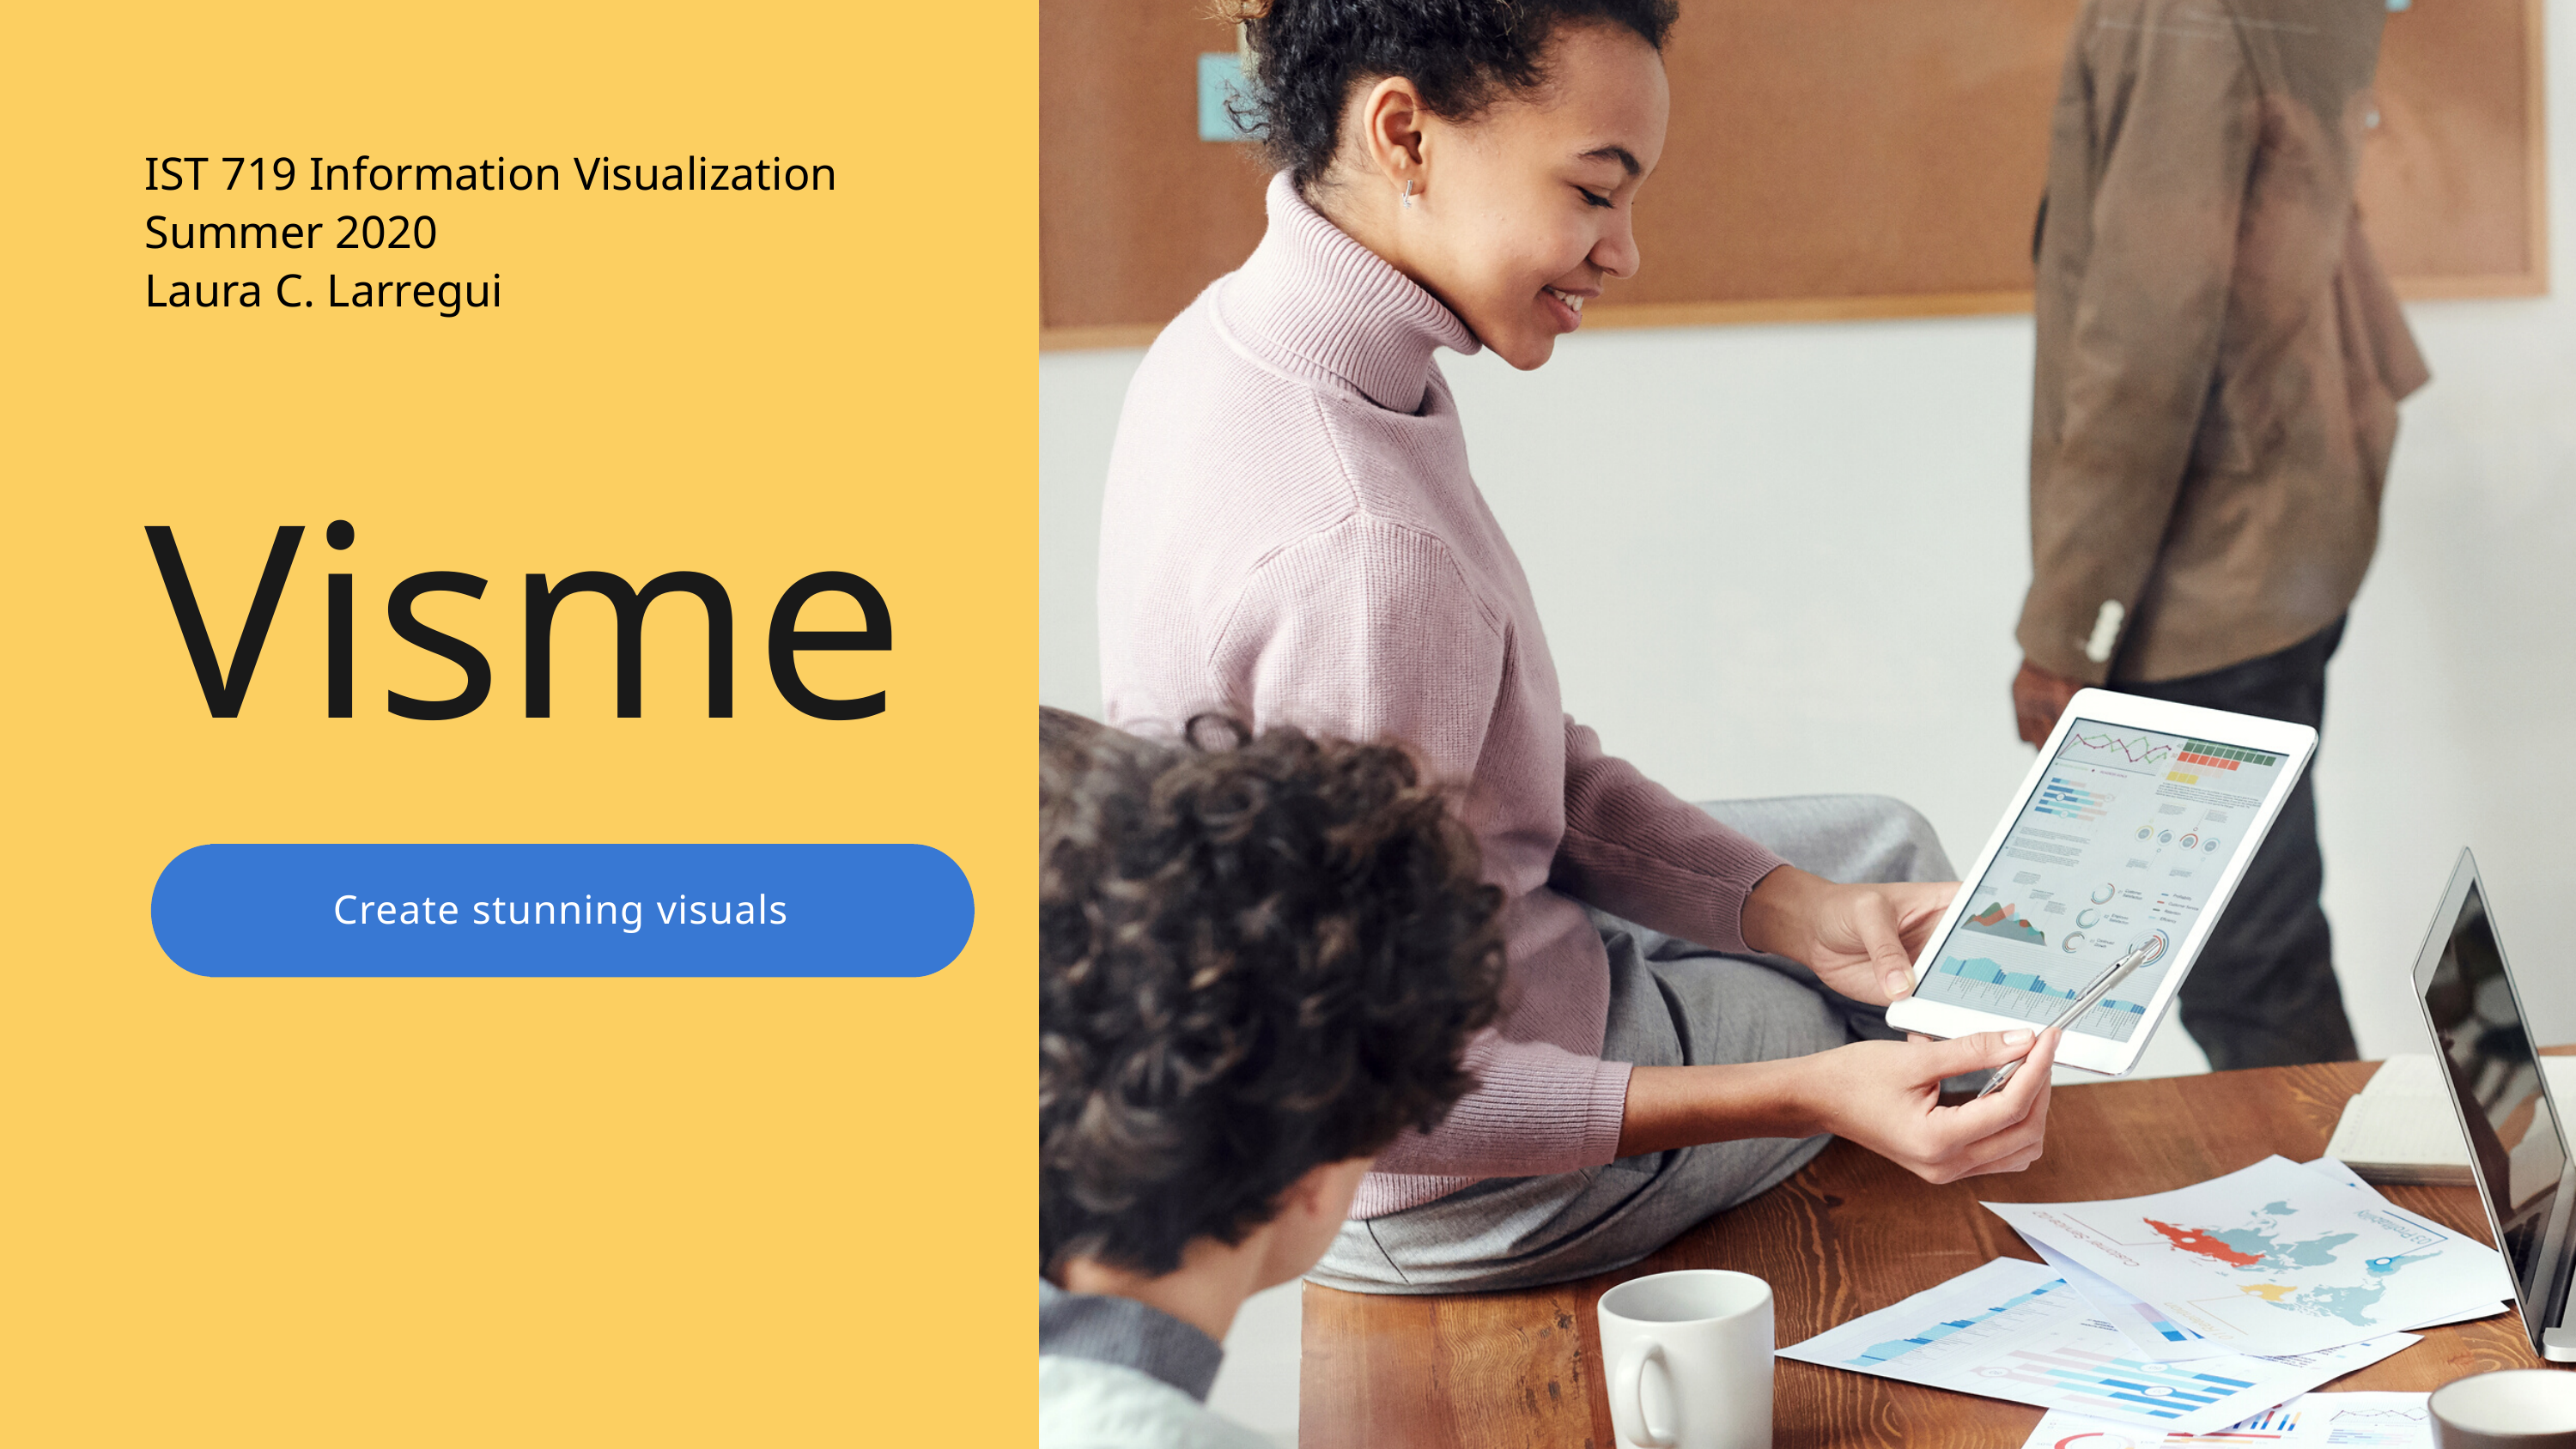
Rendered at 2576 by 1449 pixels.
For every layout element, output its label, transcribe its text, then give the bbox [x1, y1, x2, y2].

text_box IST 719 Information Visualization Summer 2020 Laura C. Larregui [144, 141, 877, 316]
picture [1038, 0, 2576, 1449]
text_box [144, 462, 1034, 986]
